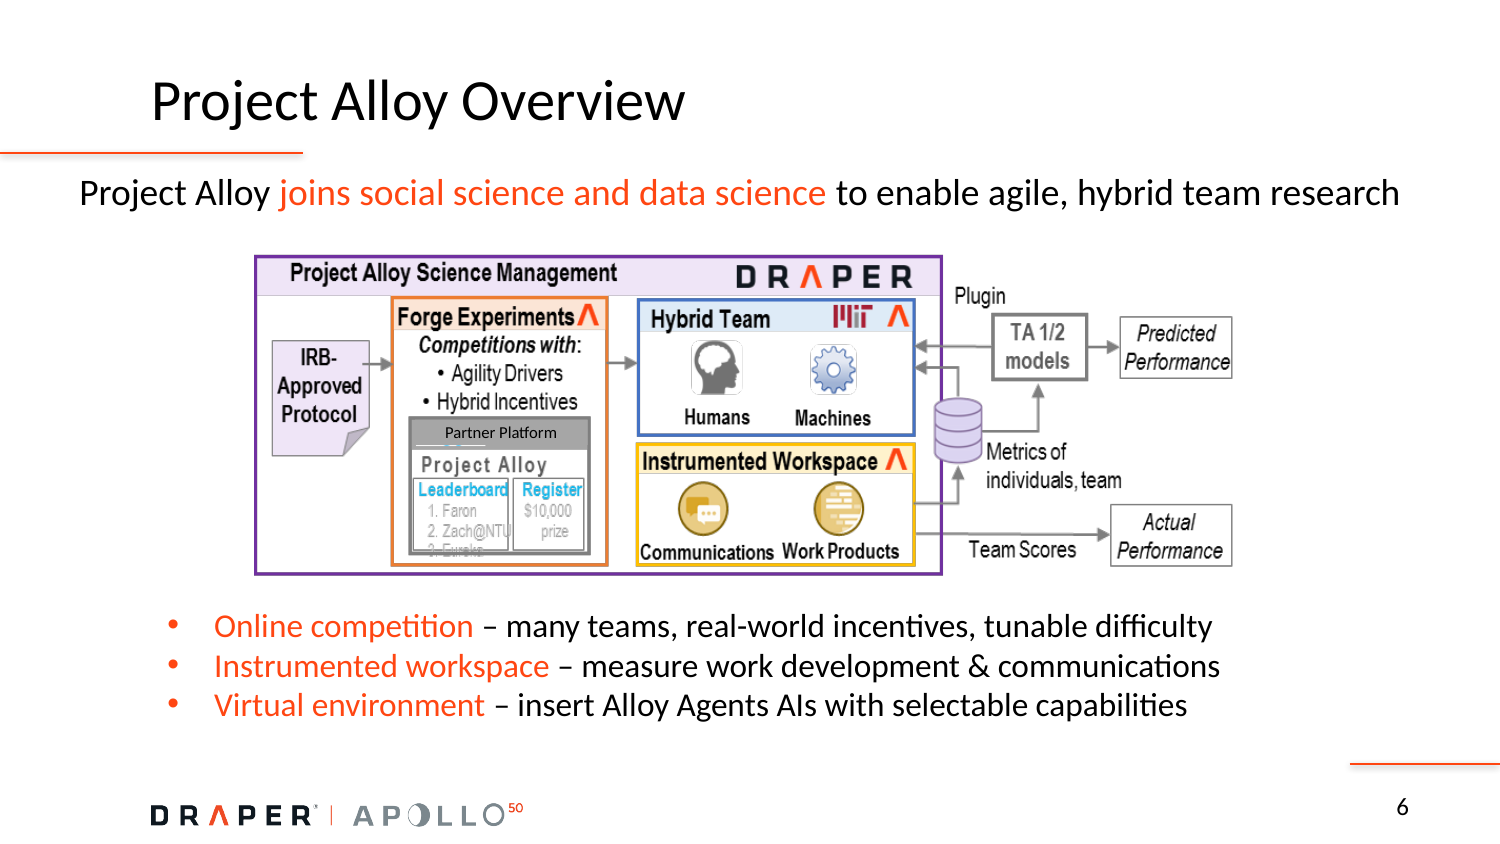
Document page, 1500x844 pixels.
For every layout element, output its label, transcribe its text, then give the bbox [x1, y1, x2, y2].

list Project Alloy joins social science and data science to enable agile, hybrid team research [45, 160, 1451, 758]
text_box Online competition – many teams, real-world incentives, tunable difficulty Instrumented workspace – measure work development & communications Virtual environment – insert Alloy Agents AIs with selectable capabilities [152, 596, 1346, 731]
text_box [254, 247, 1246, 578]
slide_number 6 [1381, 782, 1459, 828]
picture [151, 803, 523, 827]
title Project Alloy Overview [151, 42, 1345, 152]
